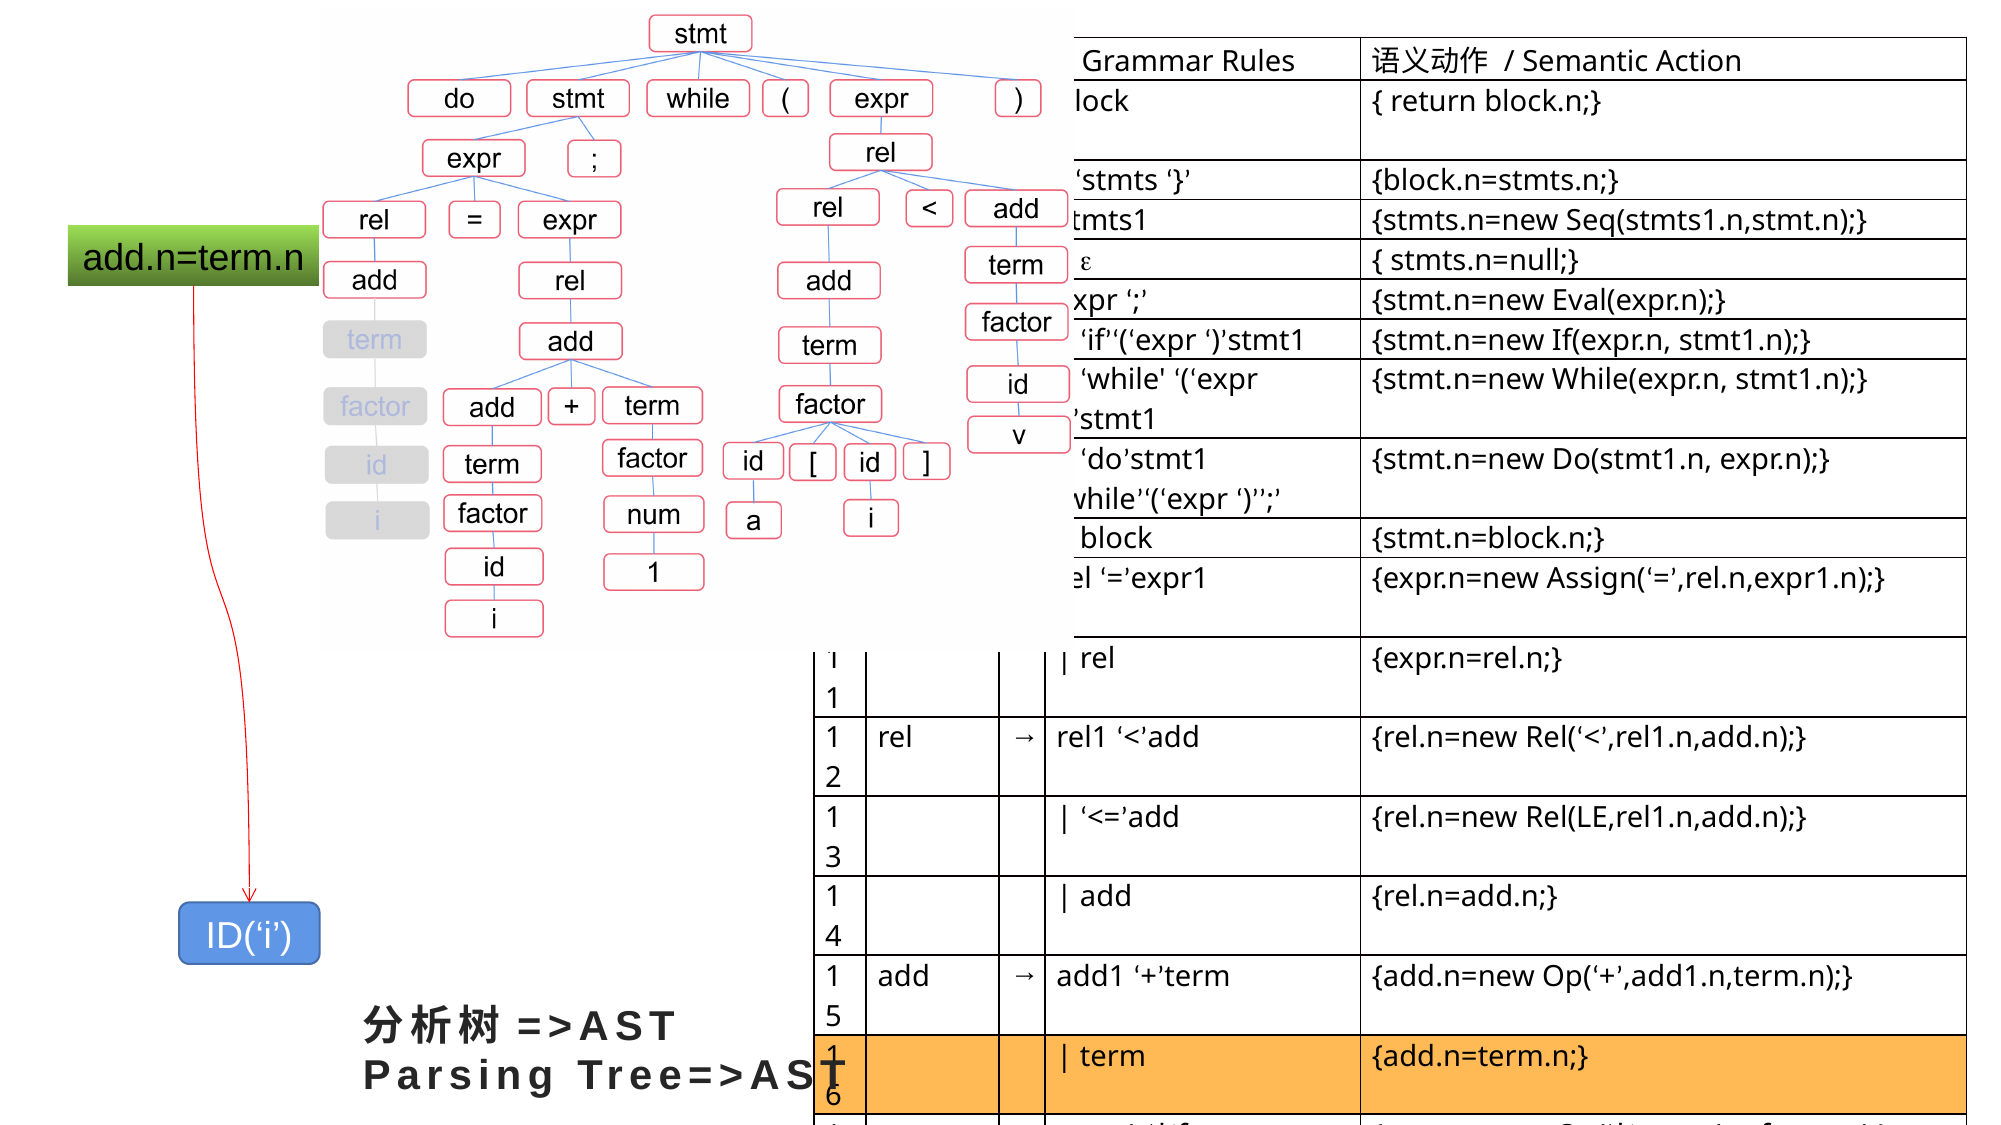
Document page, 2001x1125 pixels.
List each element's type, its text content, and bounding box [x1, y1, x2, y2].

table_cell | ‘do’stmt1 ‘while’‘(‘expr ‘)’’;’ [1074, 439, 1360, 517]
table_cell { stmts.n=null;} [1361, 240, 1966, 278]
table_cell | term [1046, 1036, 1360, 1113]
table_cell {term.n=new Op(‘*’,term1.n,factor.n);} [1361, 1115, 1966, 1125]
table_cell { return block.n;} [1361, 81, 1966, 159]
table_cell {stmt.n=new While(expr.n, stmt1.n);} [1361, 360, 1966, 437]
table_cell → [1000, 718, 1044, 795]
table_cell [1000, 652, 1044, 716]
table_cell [867, 652, 998, 716]
table_header 语义动作 / Semantic Action [1361, 38, 1966, 79]
table_cell 14 [815, 877, 865, 954]
table_cell rel [867, 718, 998, 795]
table_cell rel ‘=’expr1 [1074, 558, 1360, 636]
table_cell {stmt.n=new Do(stmt1.n, expr.n);} [1361, 439, 1966, 517]
table_cell {block.n=stmts.n;} [1361, 161, 1966, 199]
table_cell {rel.n=add.n;} [1361, 877, 1966, 954]
text_box add.n=term.n [67, 225, 319, 286]
table_header 文法规则 / Grammar Rules [1074, 38, 1360, 79]
table_cell block [1074, 81, 1360, 159]
table_cell 15 [815, 956, 865, 990]
table_cell | block [1074, 519, 1360, 557]
table_cell {rel.n=new Rel(LE,rel1.n,add.n);} [1361, 797, 1966, 875]
table_cell {stmt.n=new Eval(expr.n);} [1361, 280, 1966, 318]
table_cell | ‘while' ‘(‘expr ‘)’stmt1 [1074, 360, 1360, 437]
table_cell [1000, 877, 1044, 954]
table_cell {add.n=term.n;} [1361, 1036, 1966, 1113]
table_cell add1 ‘+’term [1046, 956, 1360, 1034]
table_cell [1000, 1107, 1044, 1113]
table_cell → [1000, 1115, 1044, 1125]
table_cell expr ‘;’ [1074, 280, 1360, 318]
table_cell term [867, 1115, 998, 1125]
table_cell | ε [1074, 240, 1360, 278]
table_cell | add [1046, 877, 1360, 954]
table_cell | ‘<=’add [1046, 797, 1360, 875]
table_cell {rel.n=new Rel(‘<’,rel1.n,add.n);} [1361, 718, 1966, 795]
table_cell | rel [1046, 638, 1360, 716]
title 分析树=>AST Parsing Tree=>AST [348, 990, 1099, 1107]
table_cell add [867, 956, 998, 990]
table_cell | ‘if’‘(‘expr ‘)’stmt1 [1074, 320, 1360, 358]
table_cell {expr.n=new Assign(‘=’,rel.n,expr1.n);} [1361, 558, 1966, 636]
text_box ID(‘i’) [178, 901, 321, 965]
table_cell → [1000, 956, 1044, 990]
table_cell [867, 1107, 998, 1113]
table_cell {stmt.n=block.n;} [1361, 519, 1966, 557]
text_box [0, 566, 319, 623]
table_cell 12 [815, 718, 865, 795]
table_cell rel1 ‘<’add [1046, 718, 1360, 795]
table_cell term1 ‘*’factor [1046, 1115, 1360, 1125]
table_cell {expr.n=rel.n;} [1361, 638, 1966, 716]
table_cell stmts1 [1074, 200, 1360, 238]
table_cell {stmt.n=new If(expr.n, stmt1.n);} [1361, 320, 1966, 358]
table_cell [867, 797, 998, 875]
table_cell ‘{‘stmts ‘}’ [1074, 161, 1360, 199]
table_cell 11 [815, 652, 865, 716]
table_cell {add.n=new Op(‘+’,add1.n,term.n);} [1361, 956, 1966, 1034]
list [319, 9, 1074, 652]
table_cell [867, 877, 998, 954]
table_cell 17 [815, 1115, 865, 1125]
table_cell 13 [815, 797, 865, 875]
table_cell [1000, 797, 1044, 875]
table_cell {stmts.n=new Seq(stmts1.n,stmt.n);} [1361, 200, 1966, 238]
table_cell 16 [815, 1107, 865, 1113]
